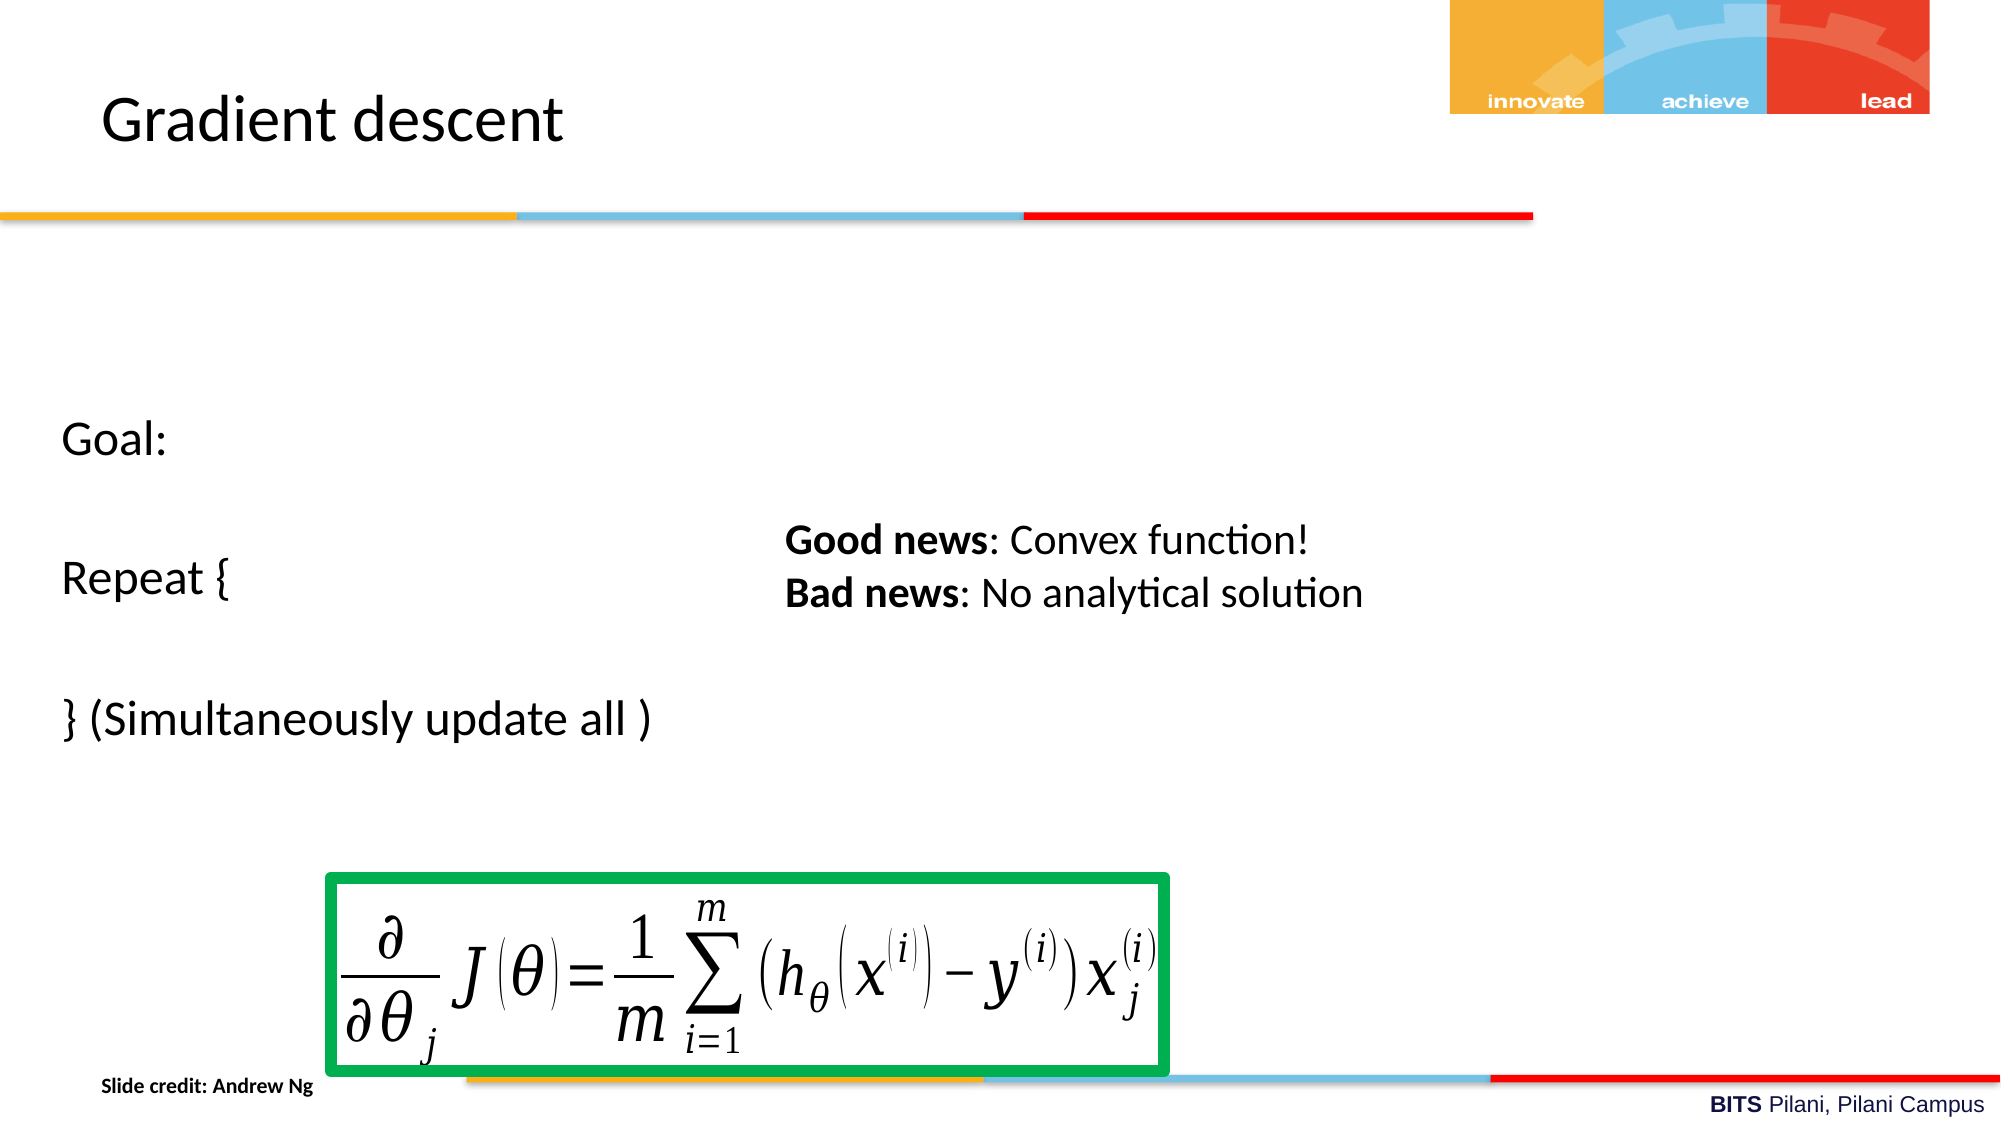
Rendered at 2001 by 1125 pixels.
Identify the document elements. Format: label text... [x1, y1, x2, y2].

title Gradient descent [86, 45, 1426, 185]
picture [1449, 0, 1930, 114]
footer Slide credit: Andrew Ng [86, 1064, 362, 1110]
text_box Good news: Convex function! Bad news: No analytical solution [770, 503, 1380, 624]
